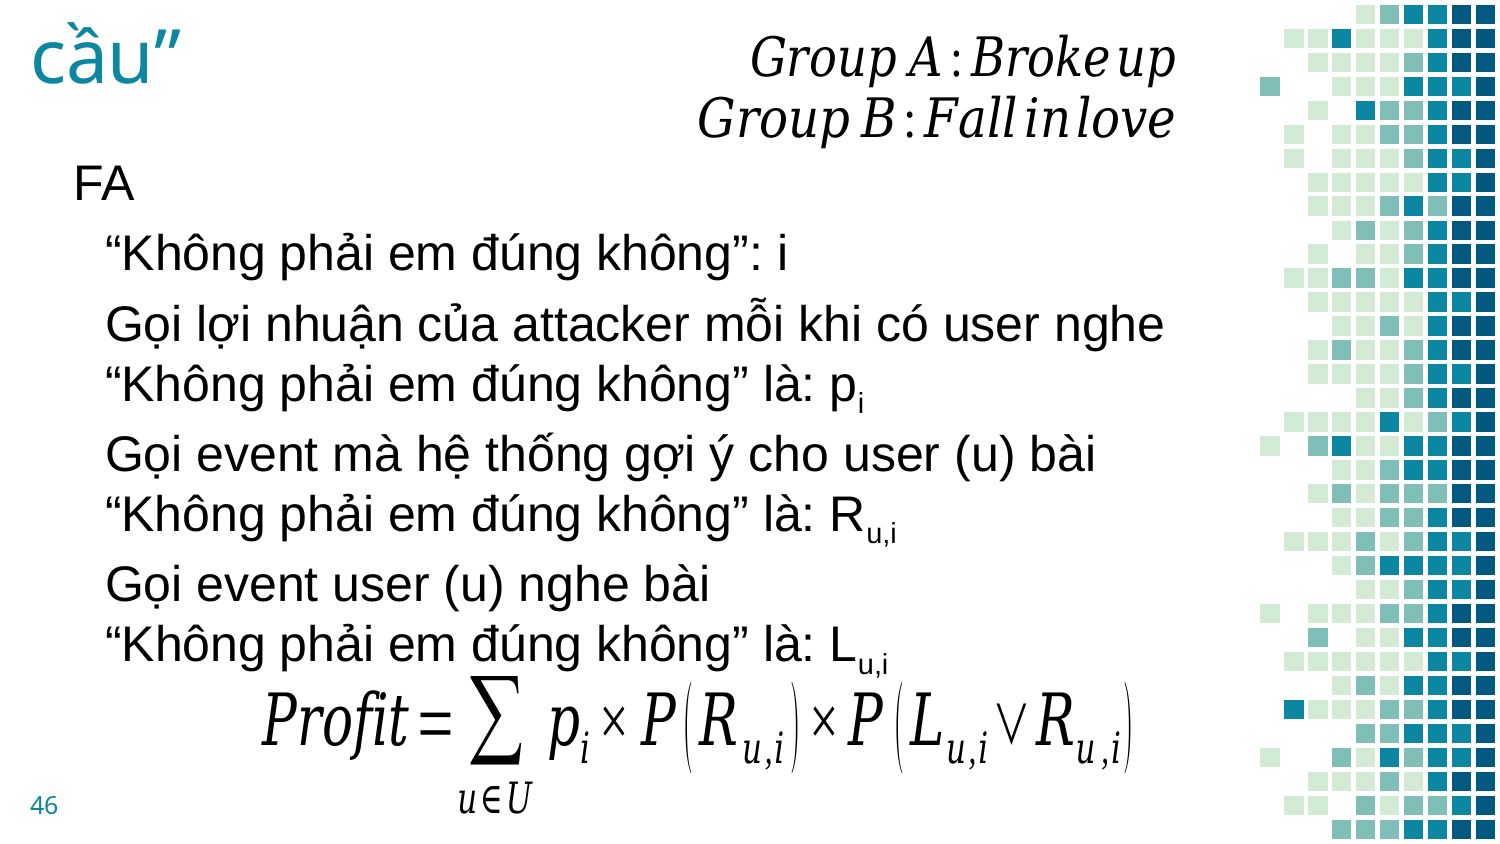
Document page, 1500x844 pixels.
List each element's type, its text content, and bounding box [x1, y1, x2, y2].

text_box “Không phải em đúng không”: i [105, 220, 1249, 281]
slide_number 46 [15, 774, 105, 839]
text_box Gọi lợi nhuận của attacker mỗi khi có user nghe “Không phải em đúng không” là: pi [105, 290, 1249, 420]
text_box Gọi event mà hệ thống gợi ý cho user (u) bài “Không phải em đúng không” là: Ru,i [105, 421, 1249, 550]
text_box Gọi event user (u) nghe bài “Không phải em đúng không” là: Lu,i [105, 551, 1249, 681]
title “Kích cầu” [15, 4, 342, 114]
